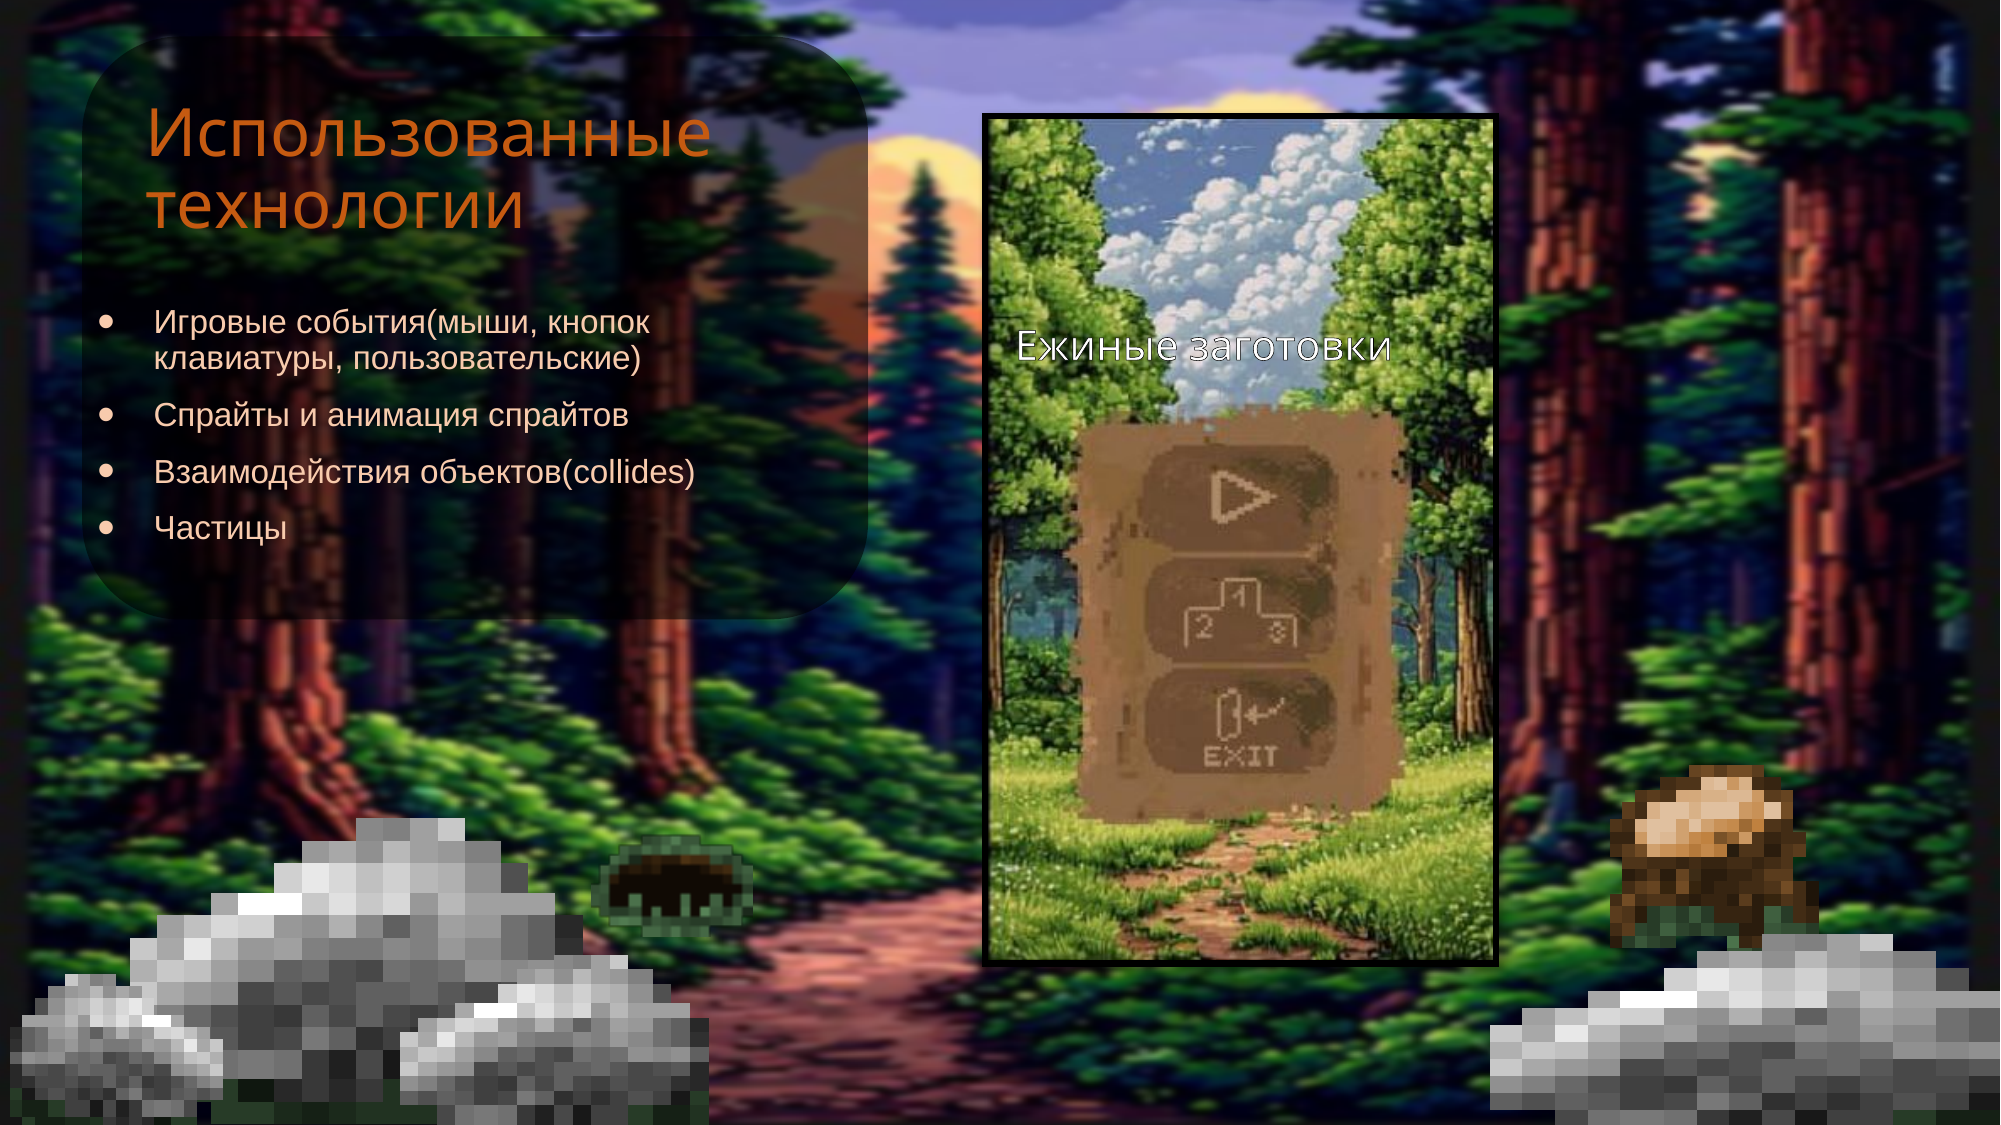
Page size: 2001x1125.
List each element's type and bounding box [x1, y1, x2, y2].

picture [10, 774, 753, 1125]
picture [987, 118, 2000, 1125]
list [0, 0, 2000, 1125]
